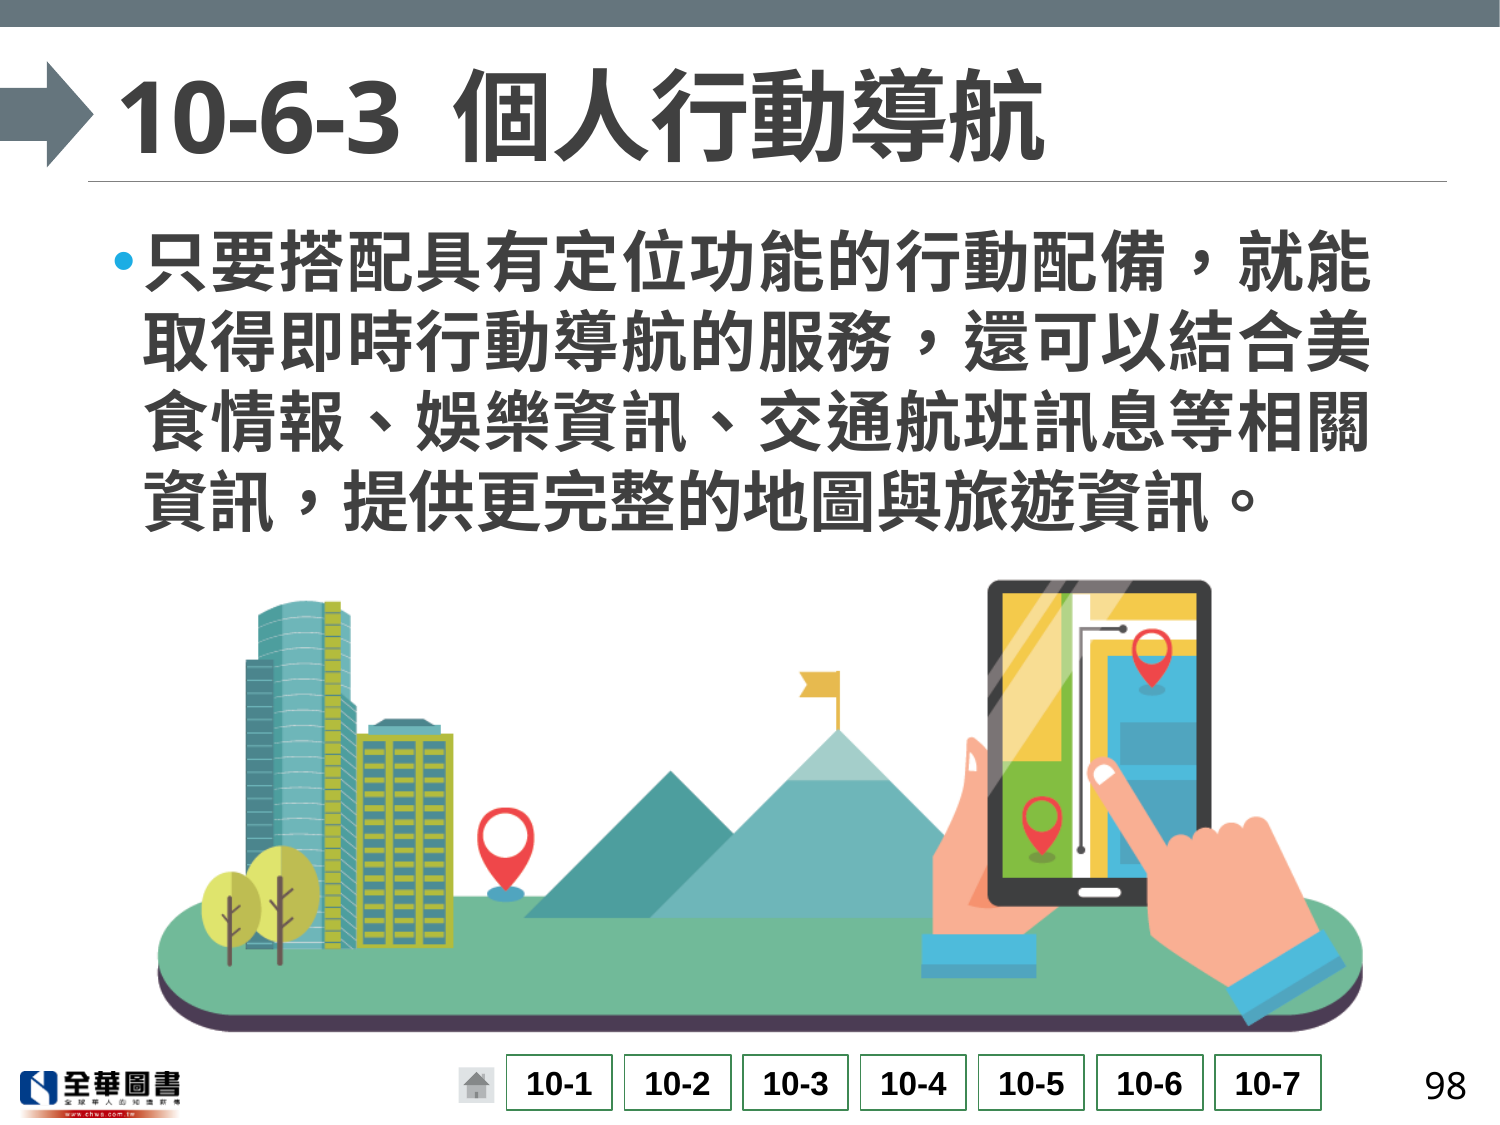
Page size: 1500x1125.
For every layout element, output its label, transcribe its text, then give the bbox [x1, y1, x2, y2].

list 只要搭配具有定位功能的行動配備，就能取得即時行動導航的服務，還可以結合美食情報、娛樂資訊、交通航班訊息等相關資訊，提供更完整的地圖與旅遊資訊。 [112, 212, 1373, 1024]
slide_number 98 [1320, 1057, 1483, 1118]
title 10-6-3 個人行動導航 [100, 47, 1447, 182]
picture [20, 1071, 180, 1118]
picture [147, 572, 1368, 1041]
